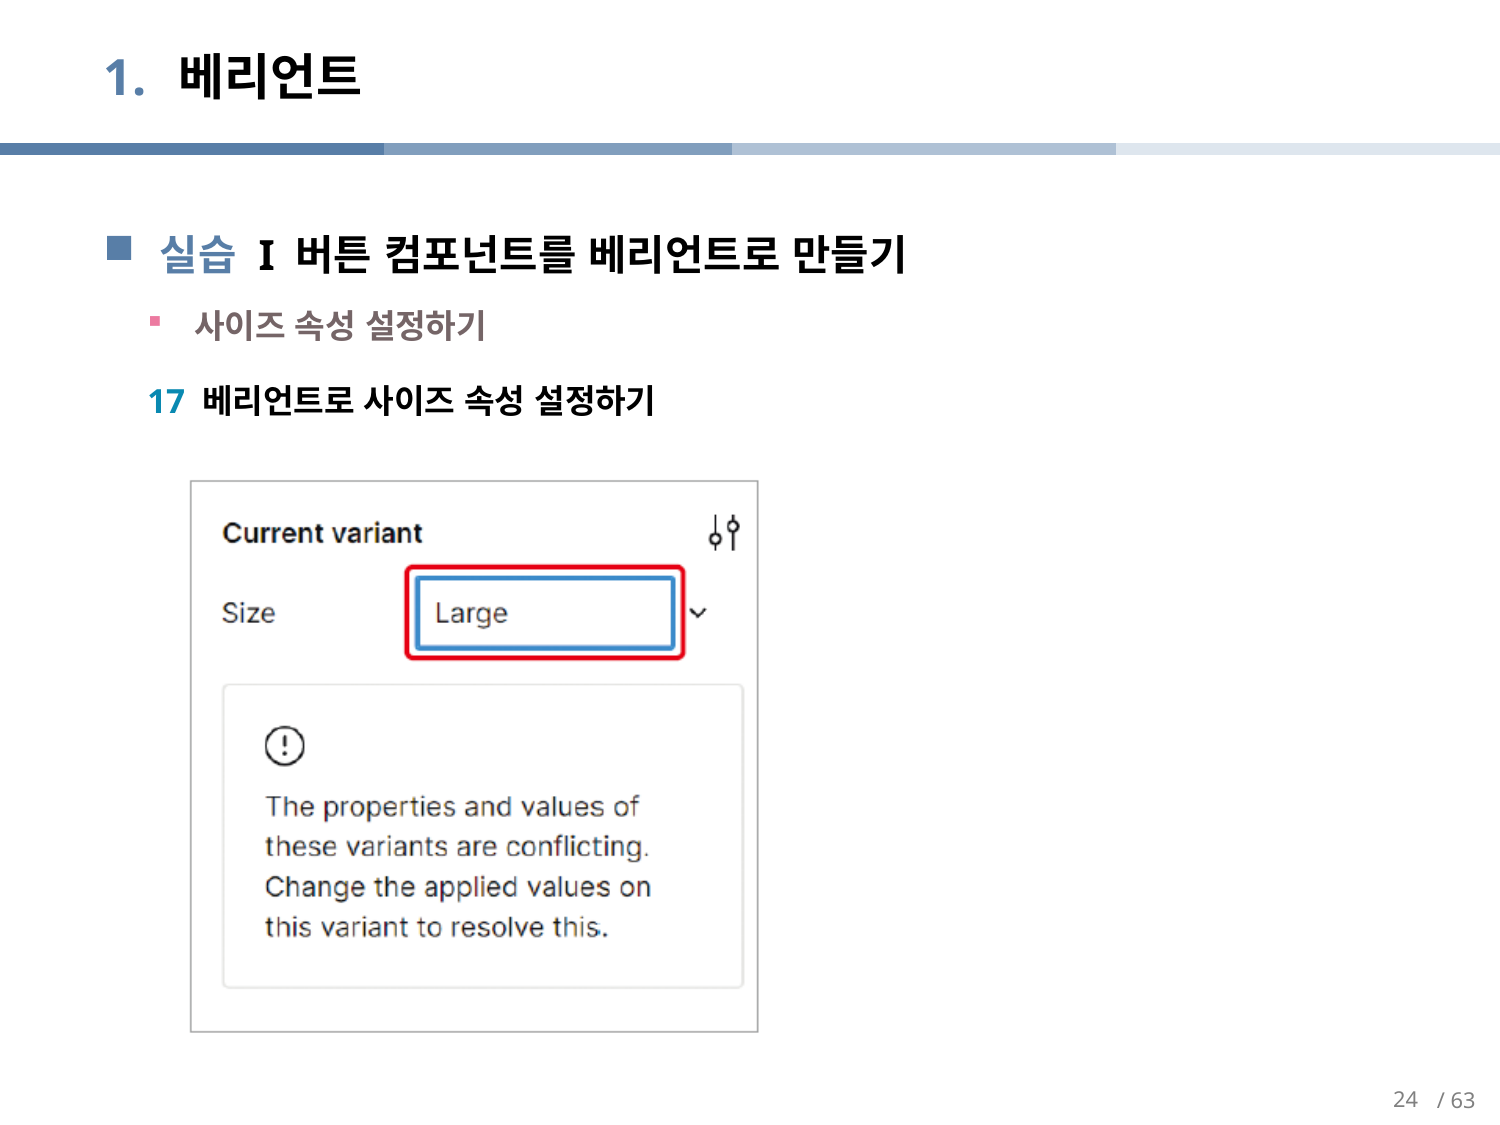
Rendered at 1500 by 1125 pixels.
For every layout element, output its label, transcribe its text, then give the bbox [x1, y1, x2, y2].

picture [159, 432, 776, 1058]
title 베리언트 [88, 30, 1211, 121]
list 실습 I 버튼 컴포넌트를 베리언트로 만들기 사이즈 속성 설정하기 17 베리언트로 사이즈 속성 설정하기 [88, 196, 1436, 1083]
